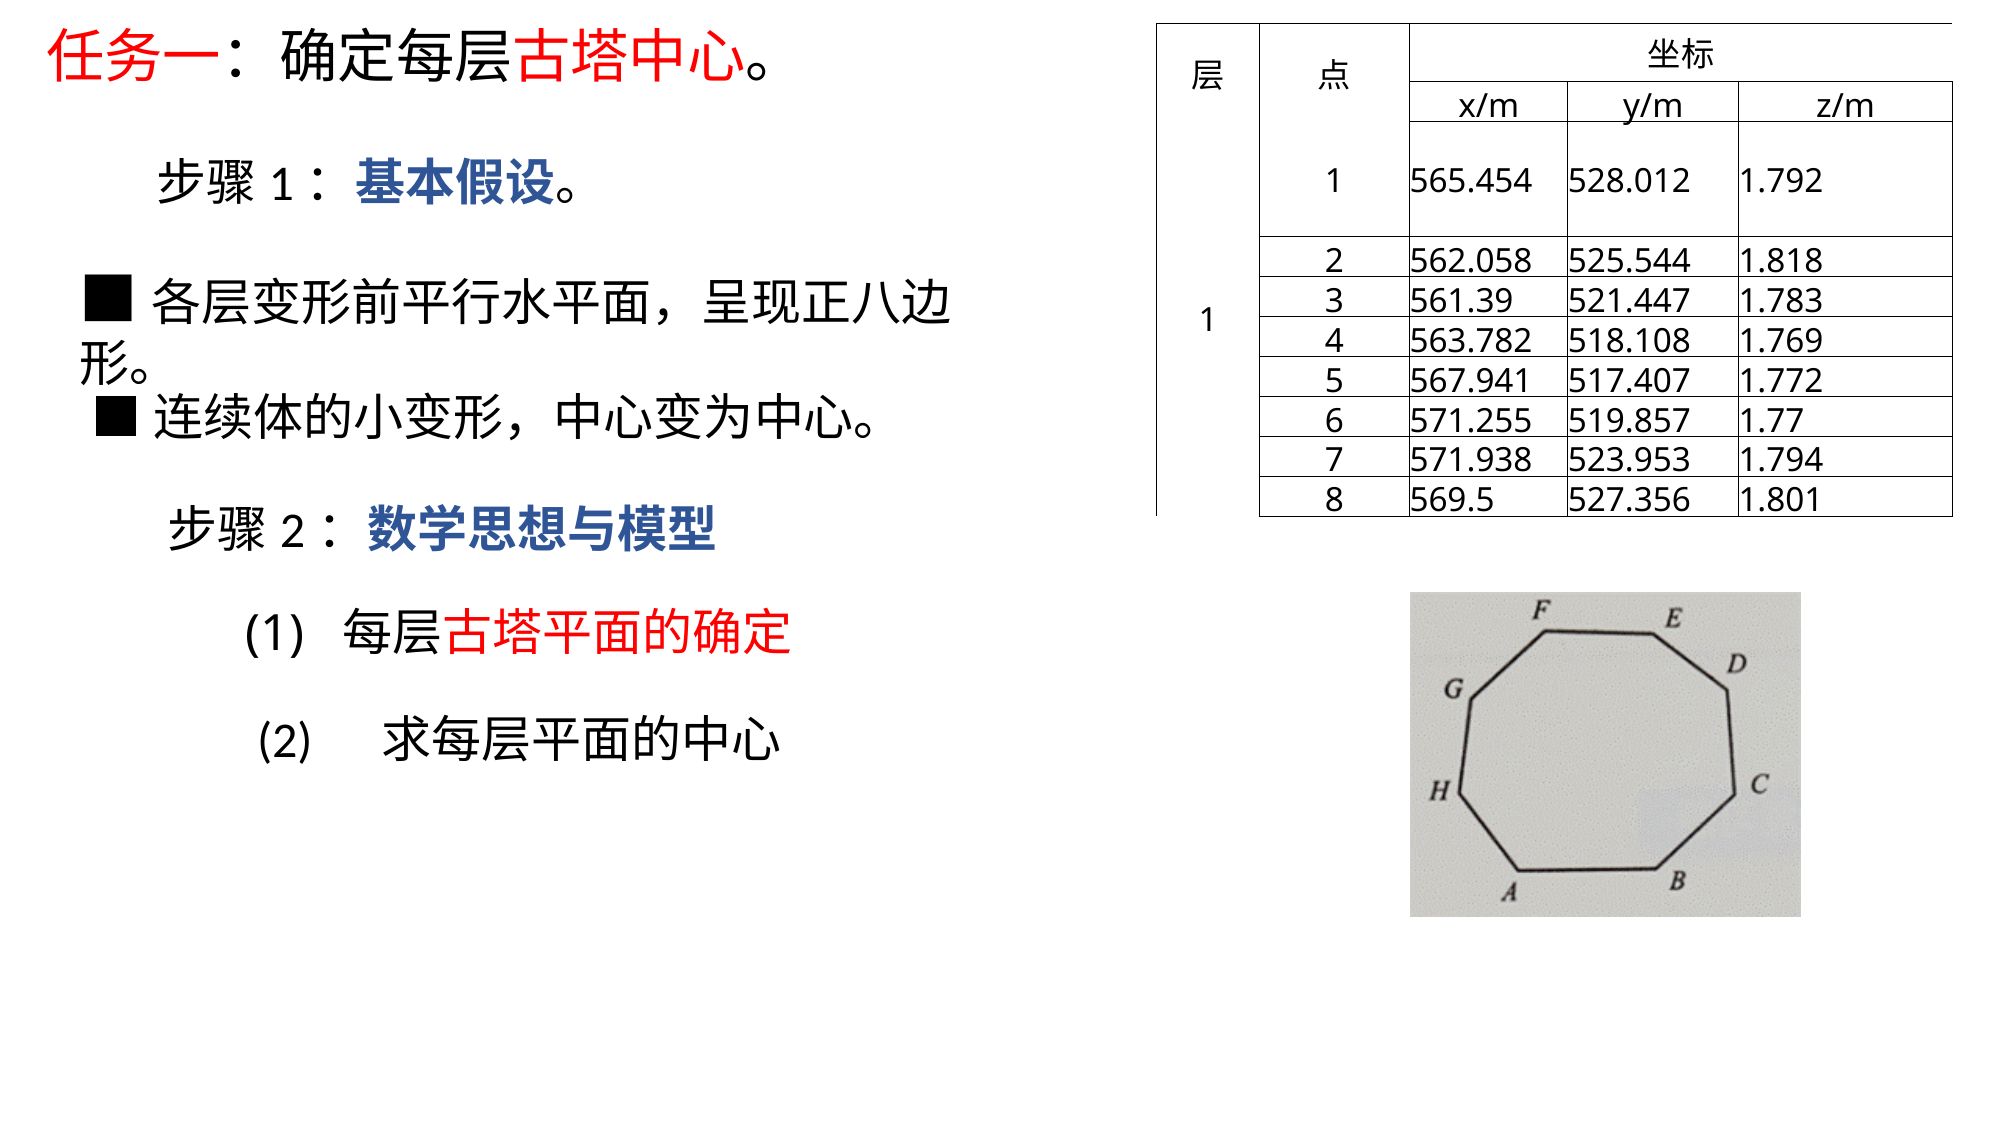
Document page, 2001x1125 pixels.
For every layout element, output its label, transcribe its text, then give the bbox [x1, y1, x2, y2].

table_cell 5 [1260, 357, 1409, 396]
text_box ■各层变形前平行水平面，呈现正八边形。 [64, 254, 1014, 399]
table_cell 527.356 [1568, 477, 1738, 516]
table_cell 567.941 [1410, 357, 1567, 396]
table_cell 1.794 [1739, 437, 1952, 476]
table_header 坐标 [1410, 24, 1952, 81]
table_header 点 [1260, 24, 1409, 122]
table_cell 521.447 [1568, 277, 1738, 316]
table_cell y/m [1568, 82, 1738, 121]
table_cell 1.769 [1739, 317, 1952, 356]
table_cell 6 [1260, 397, 1409, 436]
table_cell 561.39 [1410, 277, 1567, 316]
table_cell 1.792 [1739, 122, 1952, 236]
table_cell 565.454 [1410, 122, 1567, 236]
table_cell 569.5 [1410, 477, 1567, 516]
table_cell 528.012 [1568, 122, 1738, 236]
text_box 步骤2：数学思想与模型 [118, 489, 805, 565]
table_header 层 [1157, 24, 1259, 122]
table_cell 571.938 [1410, 437, 1567, 476]
table_cell 2 [1260, 237, 1409, 276]
table_cell x/m [1410, 82, 1567, 121]
table_cell 1.818 [1739, 237, 1952, 276]
table_cell 519.857 [1568, 397, 1738, 436]
table_cell z/m [1739, 82, 1952, 121]
text_box 步骤1：基本假设。 [141, 142, 861, 218]
text_box 任务一：确定每层古塔中心。 [31, 11, 854, 97]
table_cell 1.783 [1739, 277, 1952, 316]
table_cell 3 [1260, 277, 1409, 316]
table_cell 563.782 [1410, 317, 1567, 356]
text_box (2) 求每层平面的中心 [231, 700, 855, 776]
table_cell 517.407 [1568, 357, 1738, 396]
picture [1410, 592, 1801, 917]
table_cell 525.544 [1568, 237, 1738, 276]
table_cell 4 [1260, 317, 1409, 356]
table_cell 7 [1260, 437, 1409, 476]
text_box (1) 每层古塔平面的确定 [230, 592, 886, 668]
table_cell 1.772 [1739, 357, 1952, 396]
text_box ■连续体的小变形，中心变为中心。 [77, 378, 936, 453]
table_cell 1.801 [1739, 477, 1952, 516]
table_cell 523.953 [1568, 437, 1738, 476]
table_cell 1 [1157, 122, 1259, 516]
table_cell 562.058 [1410, 237, 1567, 276]
table_cell 1 [1260, 122, 1409, 236]
table_cell 1.77 [1739, 397, 1952, 436]
table_cell 8 [1260, 477, 1409, 516]
table_cell 518.108 [1568, 317, 1738, 356]
table_cell 571.255 [1410, 397, 1567, 436]
